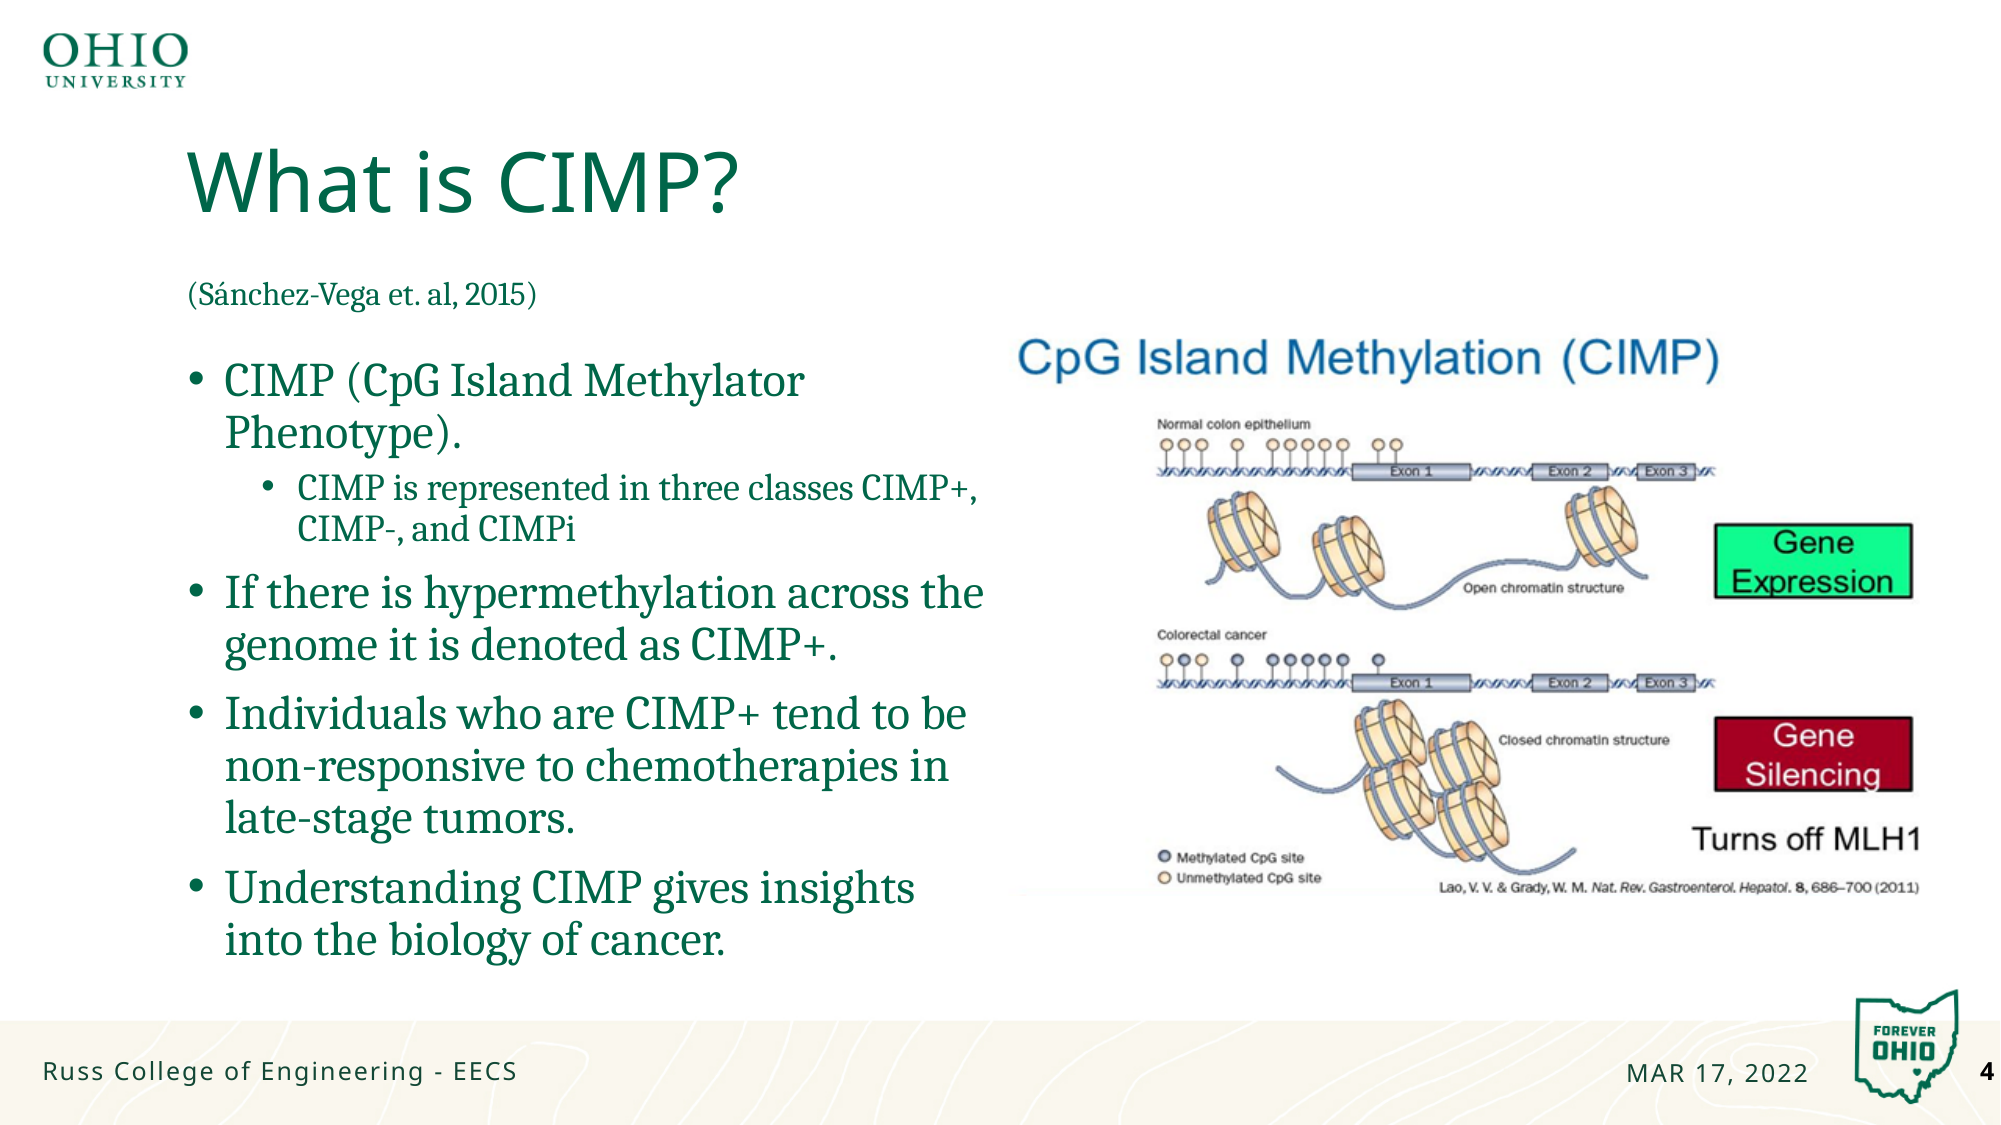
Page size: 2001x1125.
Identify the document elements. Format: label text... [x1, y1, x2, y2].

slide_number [1348, 1042, 1823, 1103]
footer Russ College of Engineering - EECS [27, 1042, 1338, 1103]
picture [0, 0, 2001, 1125]
list CIMP (CpG Island Methylator Phenotype). CIMP is represented in three classes CIMP+, CIMP-, and CIMPi If there is hypermethylation across the genome it is denoted as CIMP+. Individuals who are CIMP+ tend to be non-responsive to chemotherapies in late-stage tumors. Understanding CIMP gives insights into the biology of cancer. [172, 347, 1000, 987]
title What is CIMP? (Sánchez-Vega et. al, 2015) [171, 111, 1823, 320]
slide_number 4 [1935, 1042, 2000, 1103]
